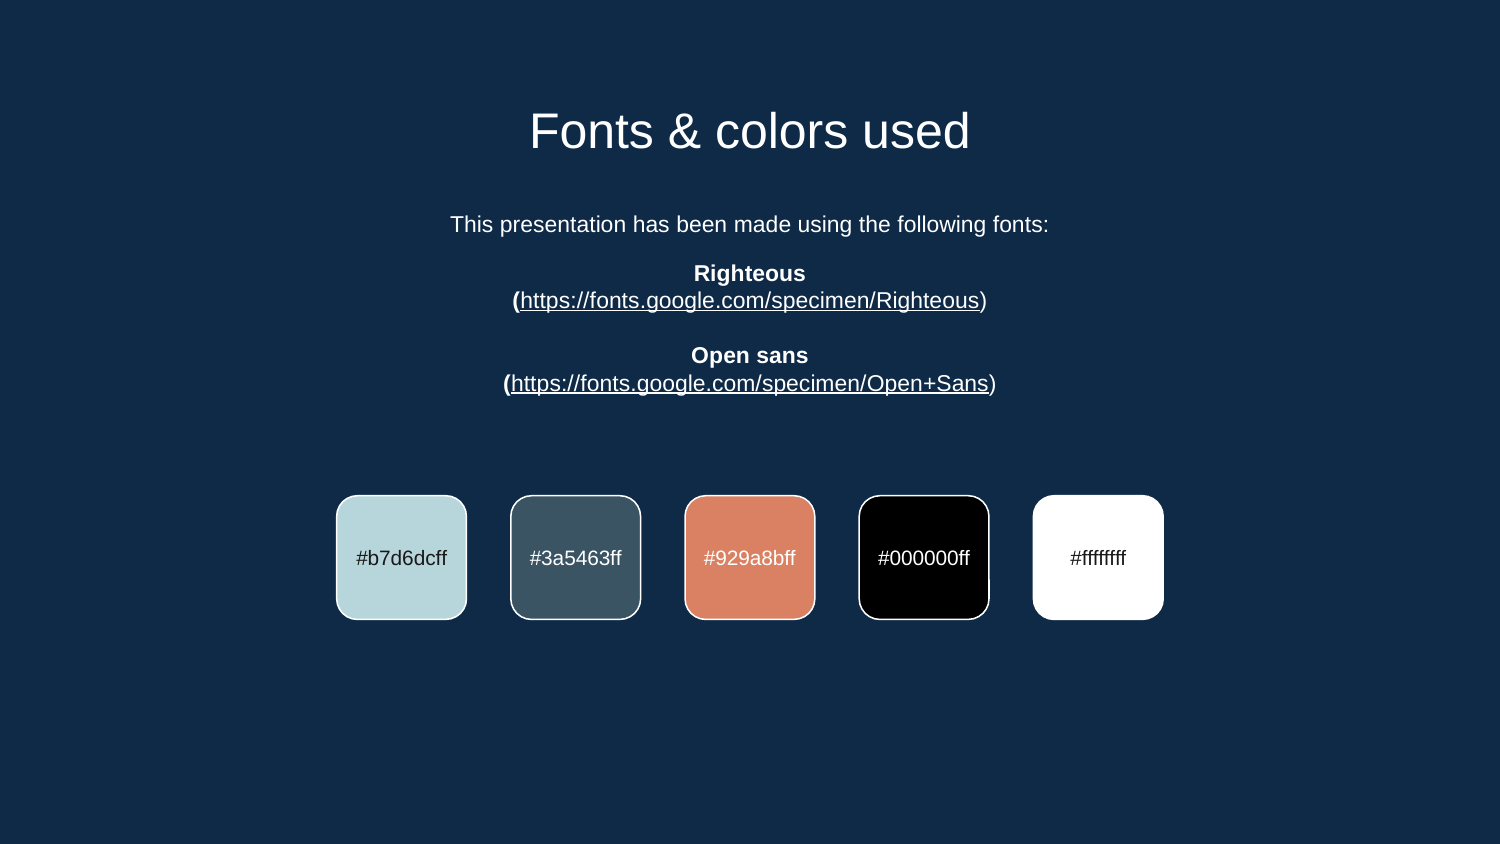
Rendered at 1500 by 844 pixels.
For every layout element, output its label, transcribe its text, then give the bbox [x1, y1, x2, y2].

text_box [1033, 495, 1164, 521]
text_box [510, 594, 641, 620]
text_box #000000ff [859, 521, 989, 594]
text_box [685, 495, 815, 521]
text_box [336, 495, 467, 521]
text_box #b7d6dcff [336, 521, 467, 594]
text_box [1033, 594, 1164, 620]
text_box [685, 594, 815, 620]
text_box #929a8bff [685, 521, 815, 594]
text_box #3a5463ff [510, 521, 641, 594]
text_box [510, 495, 641, 521]
text_box This presentation has been made using the following fonts: Righteous (https://fonts.google.com/specimen/Righteous) Open sans (https://fonts.google.com/specimen/Open+Sans) [117, 194, 1383, 429]
title Fonts & colors used [117, 83, 1383, 163]
text_box [859, 594, 989, 620]
text_box #ffffffff [1033, 521, 1164, 594]
text_box [336, 594, 467, 620]
text_box [859, 495, 989, 521]
